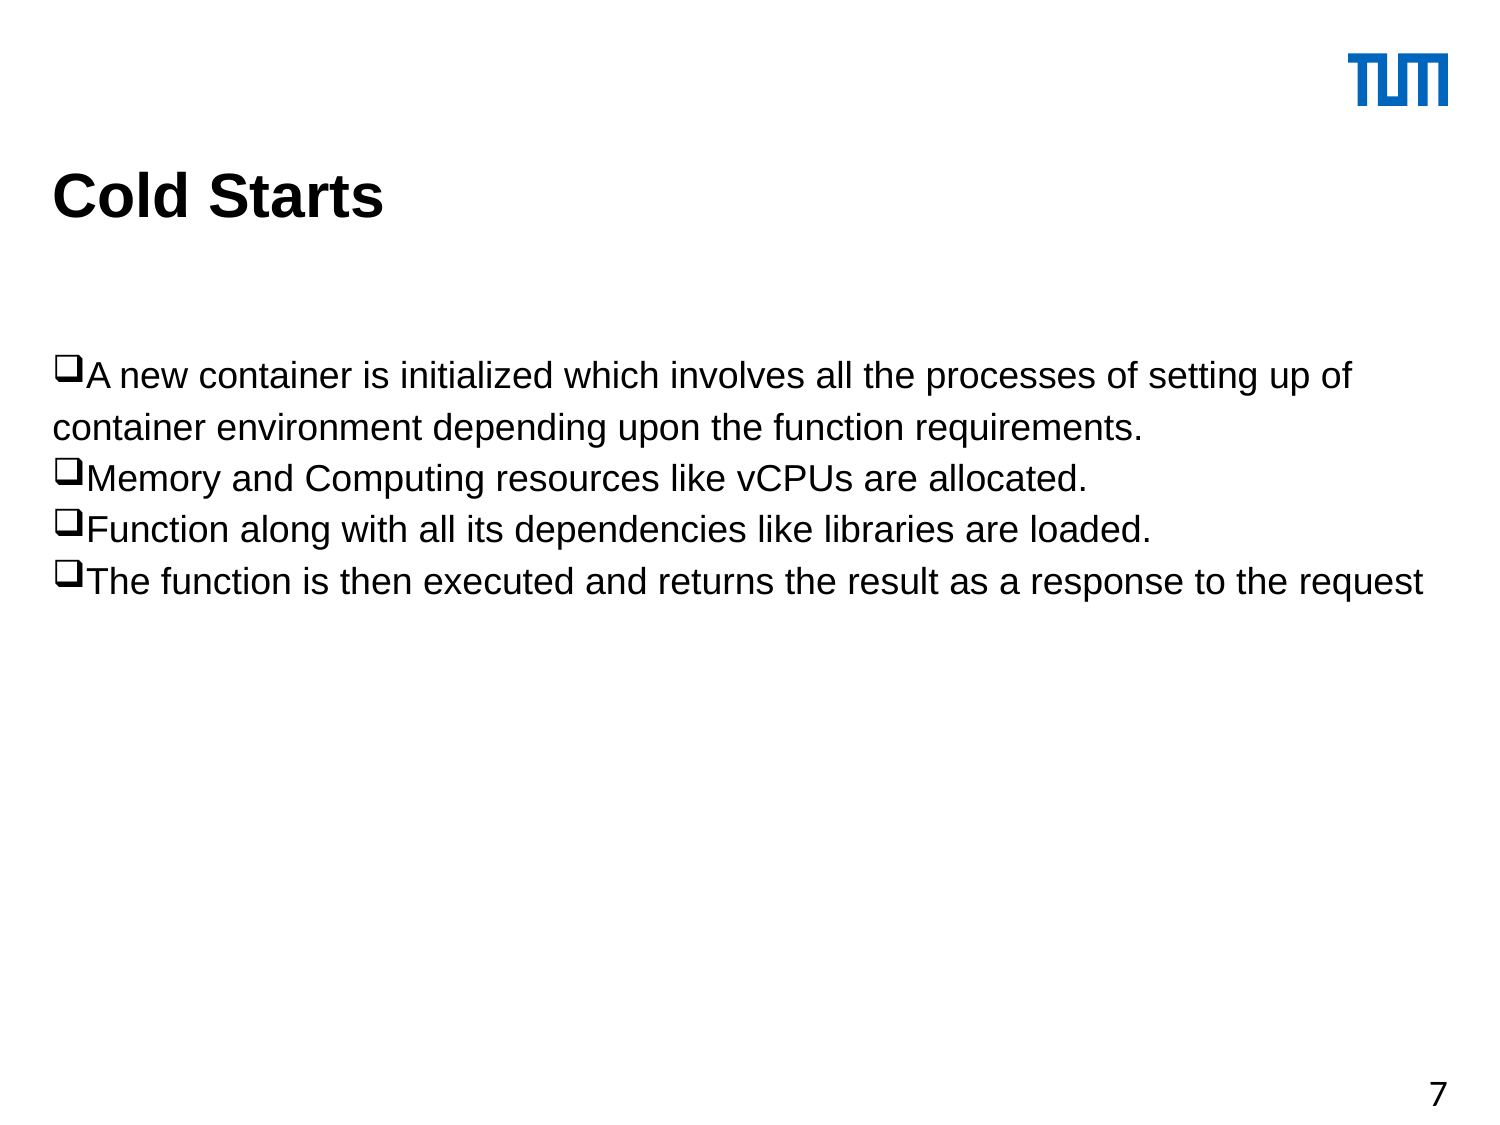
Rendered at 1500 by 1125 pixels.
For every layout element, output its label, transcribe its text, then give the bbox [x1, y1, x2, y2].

list A new container is initialized which involves all the processes of setting up of container environment depending upon the function requirements. Memory and Computing resources like vCPUs are allocated. Function along with all its dependencies like libraries are loaded. The function is then executed and returns the result as a response to the request [52, 345, 1449, 663]
title Cold Starts [52, 163, 1449, 231]
text_box 7 [1111, 1061, 1448, 1122]
